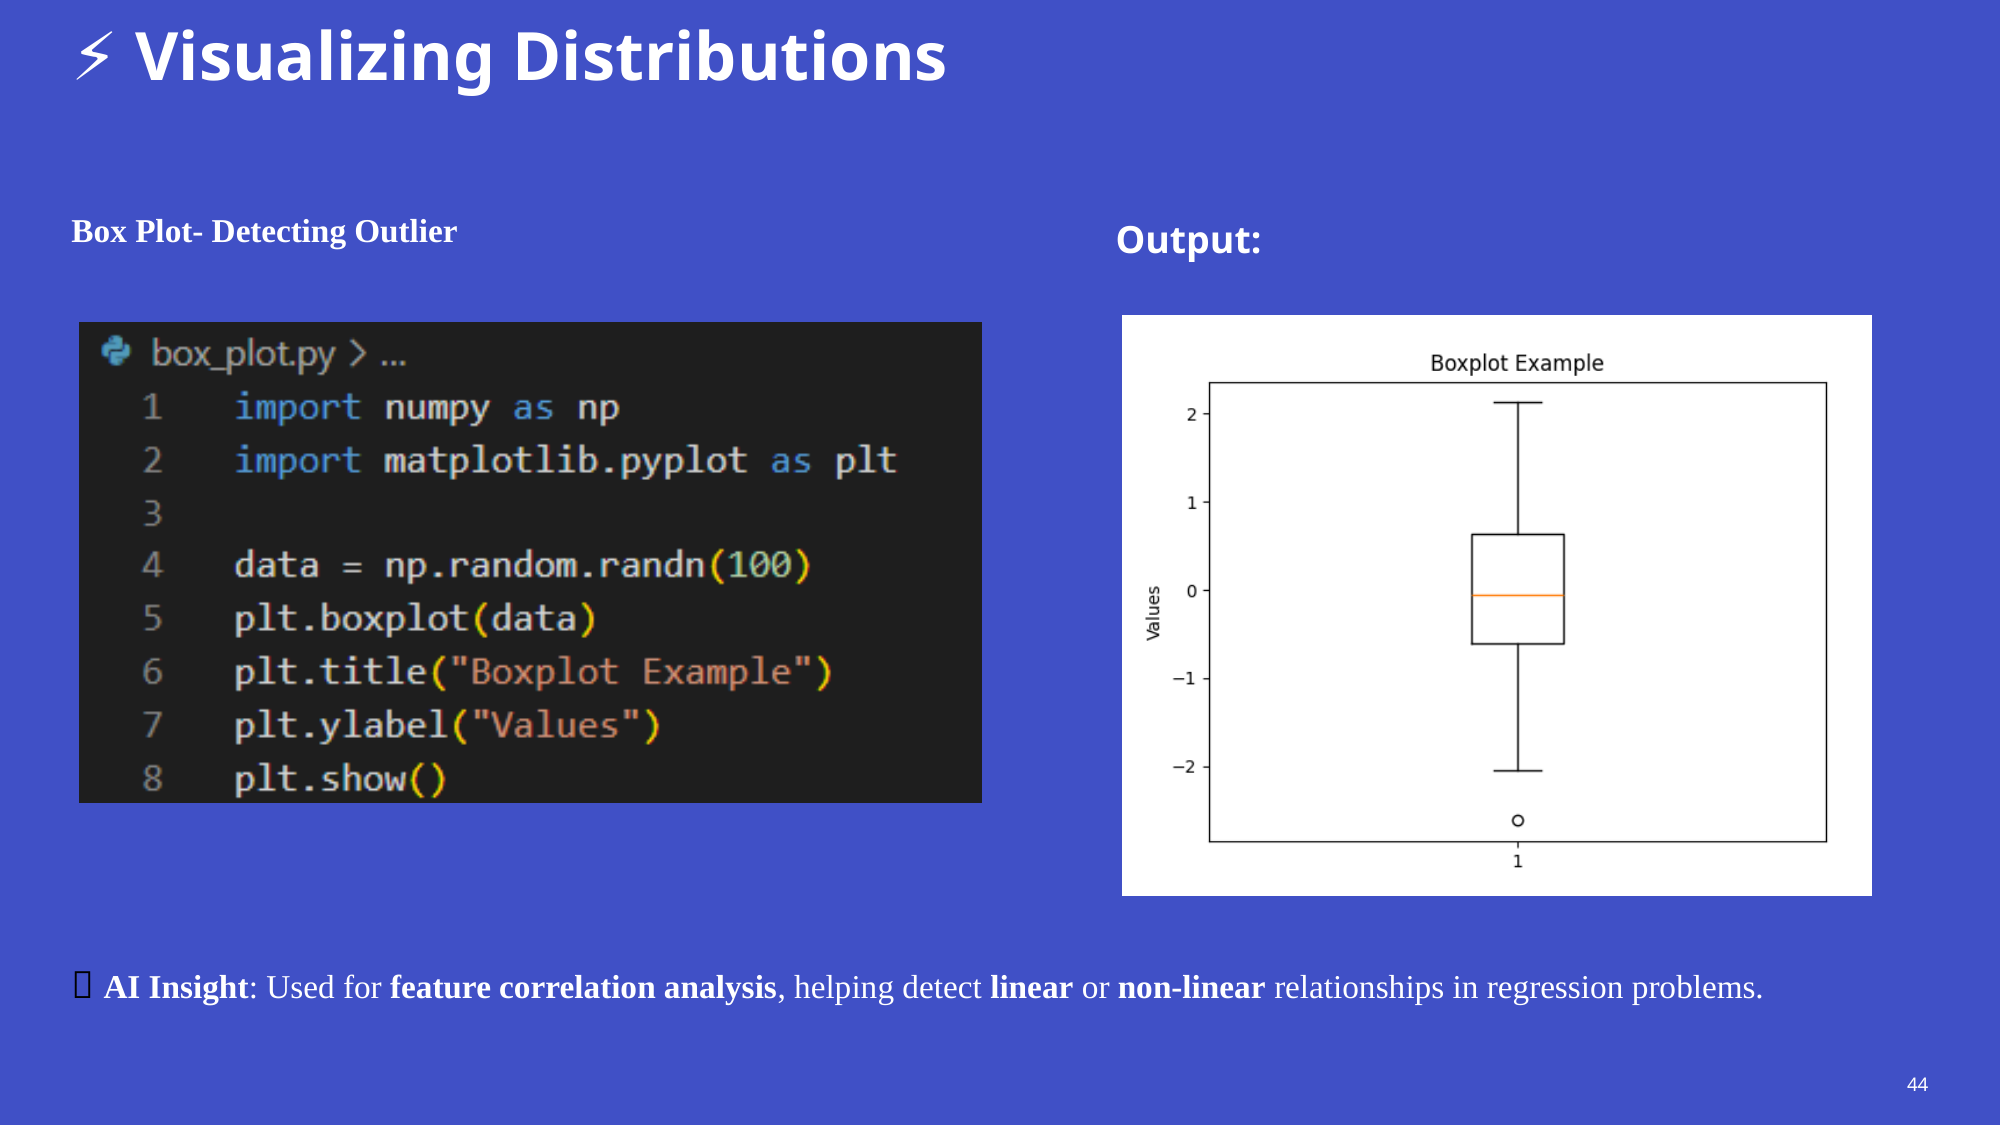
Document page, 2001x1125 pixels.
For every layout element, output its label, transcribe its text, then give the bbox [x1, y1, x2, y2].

text_box ⚡ Visualizing Distributions [56, 5, 1914, 111]
text_box Output: [1100, 208, 1429, 268]
picture [1122, 314, 1873, 896]
text_box ✅ AI Insight: Used for feature correlation analysis, helping detect linear or non-linear relationships in regression problems. [56, 953, 1921, 1013]
picture [79, 322, 982, 803]
slide_number 44 [1770, 1055, 1944, 1116]
text_box Box Plot- Detecting Outlier [56, 201, 815, 257]
